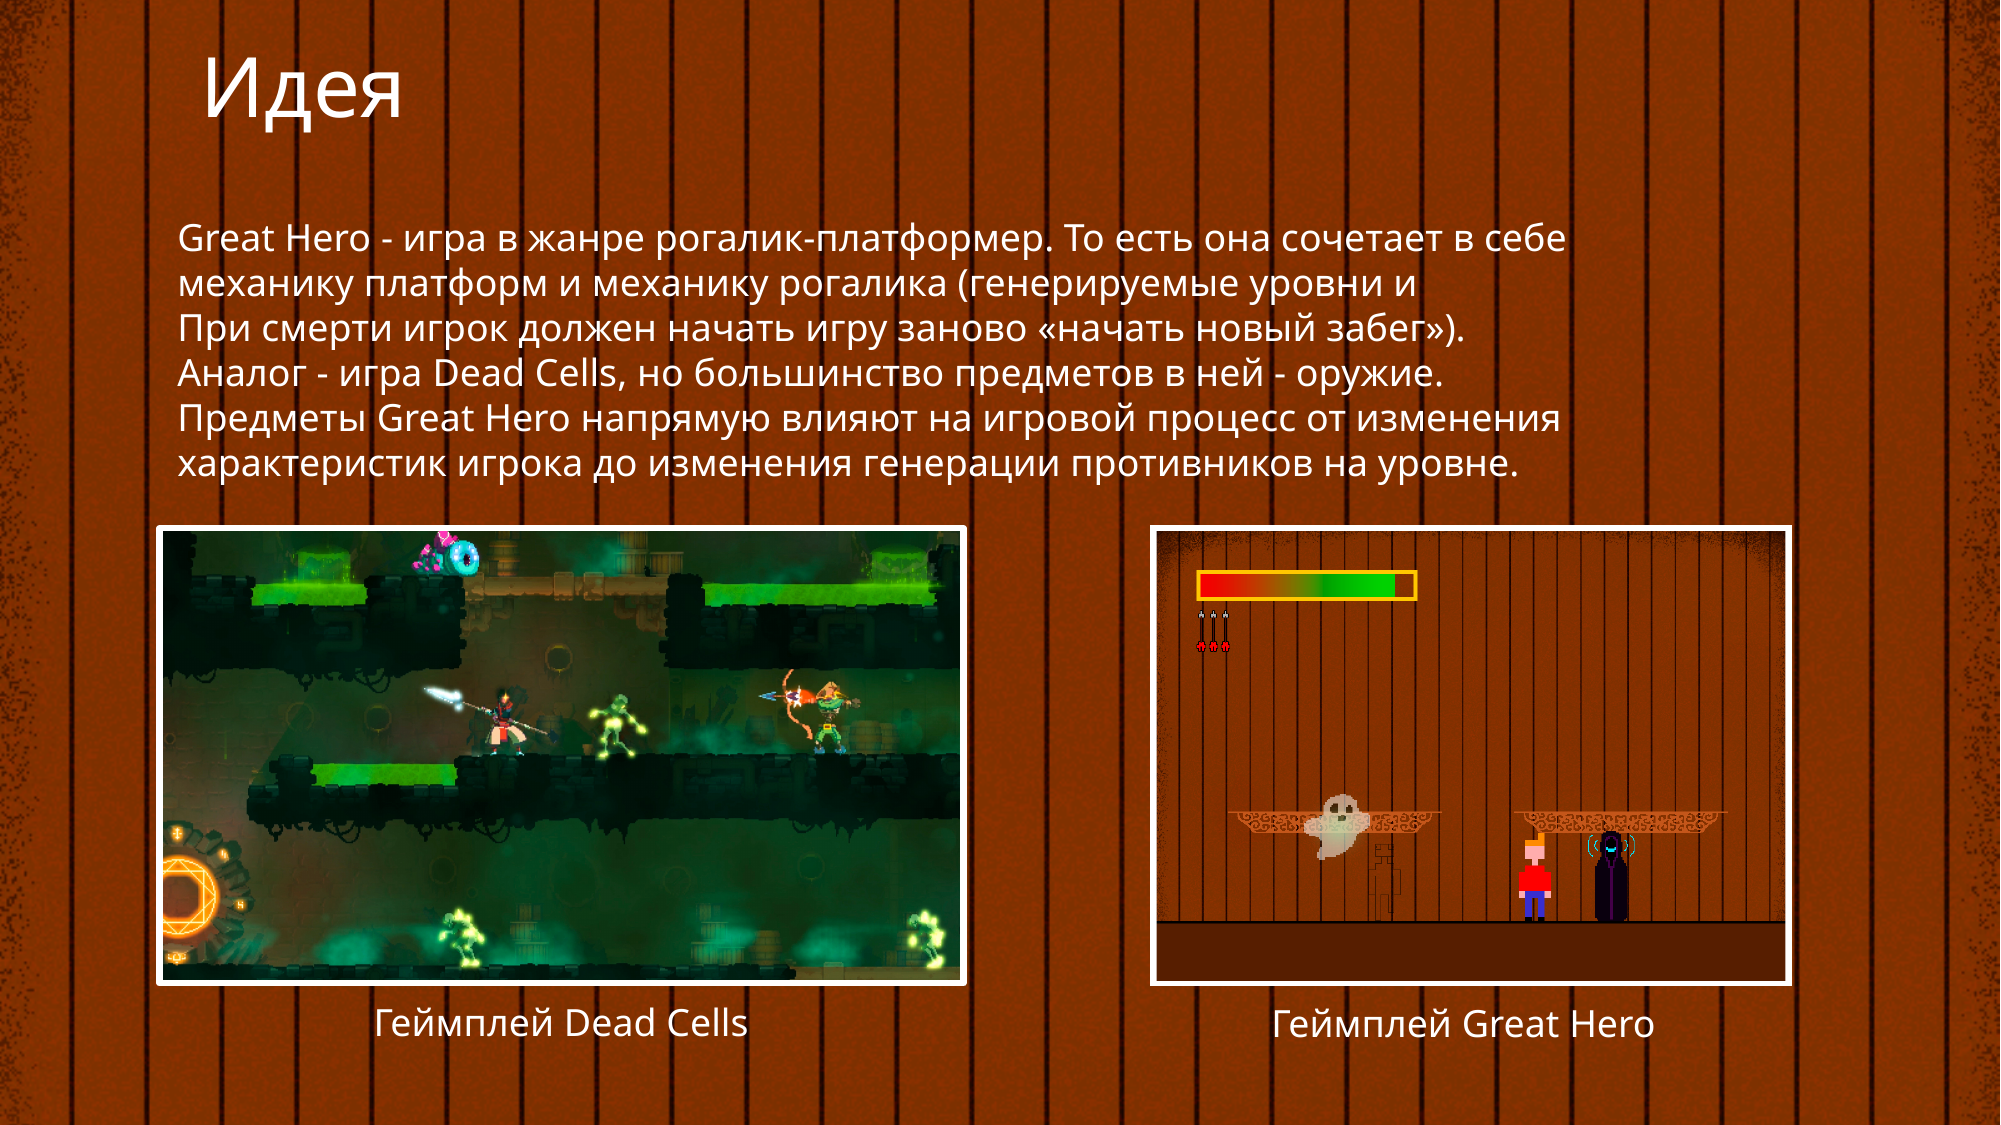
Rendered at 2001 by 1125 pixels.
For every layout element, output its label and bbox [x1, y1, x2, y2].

list [0, 0, 2000, 1125]
picture [162, 531, 961, 981]
text_box [1156, 531, 1786, 981]
